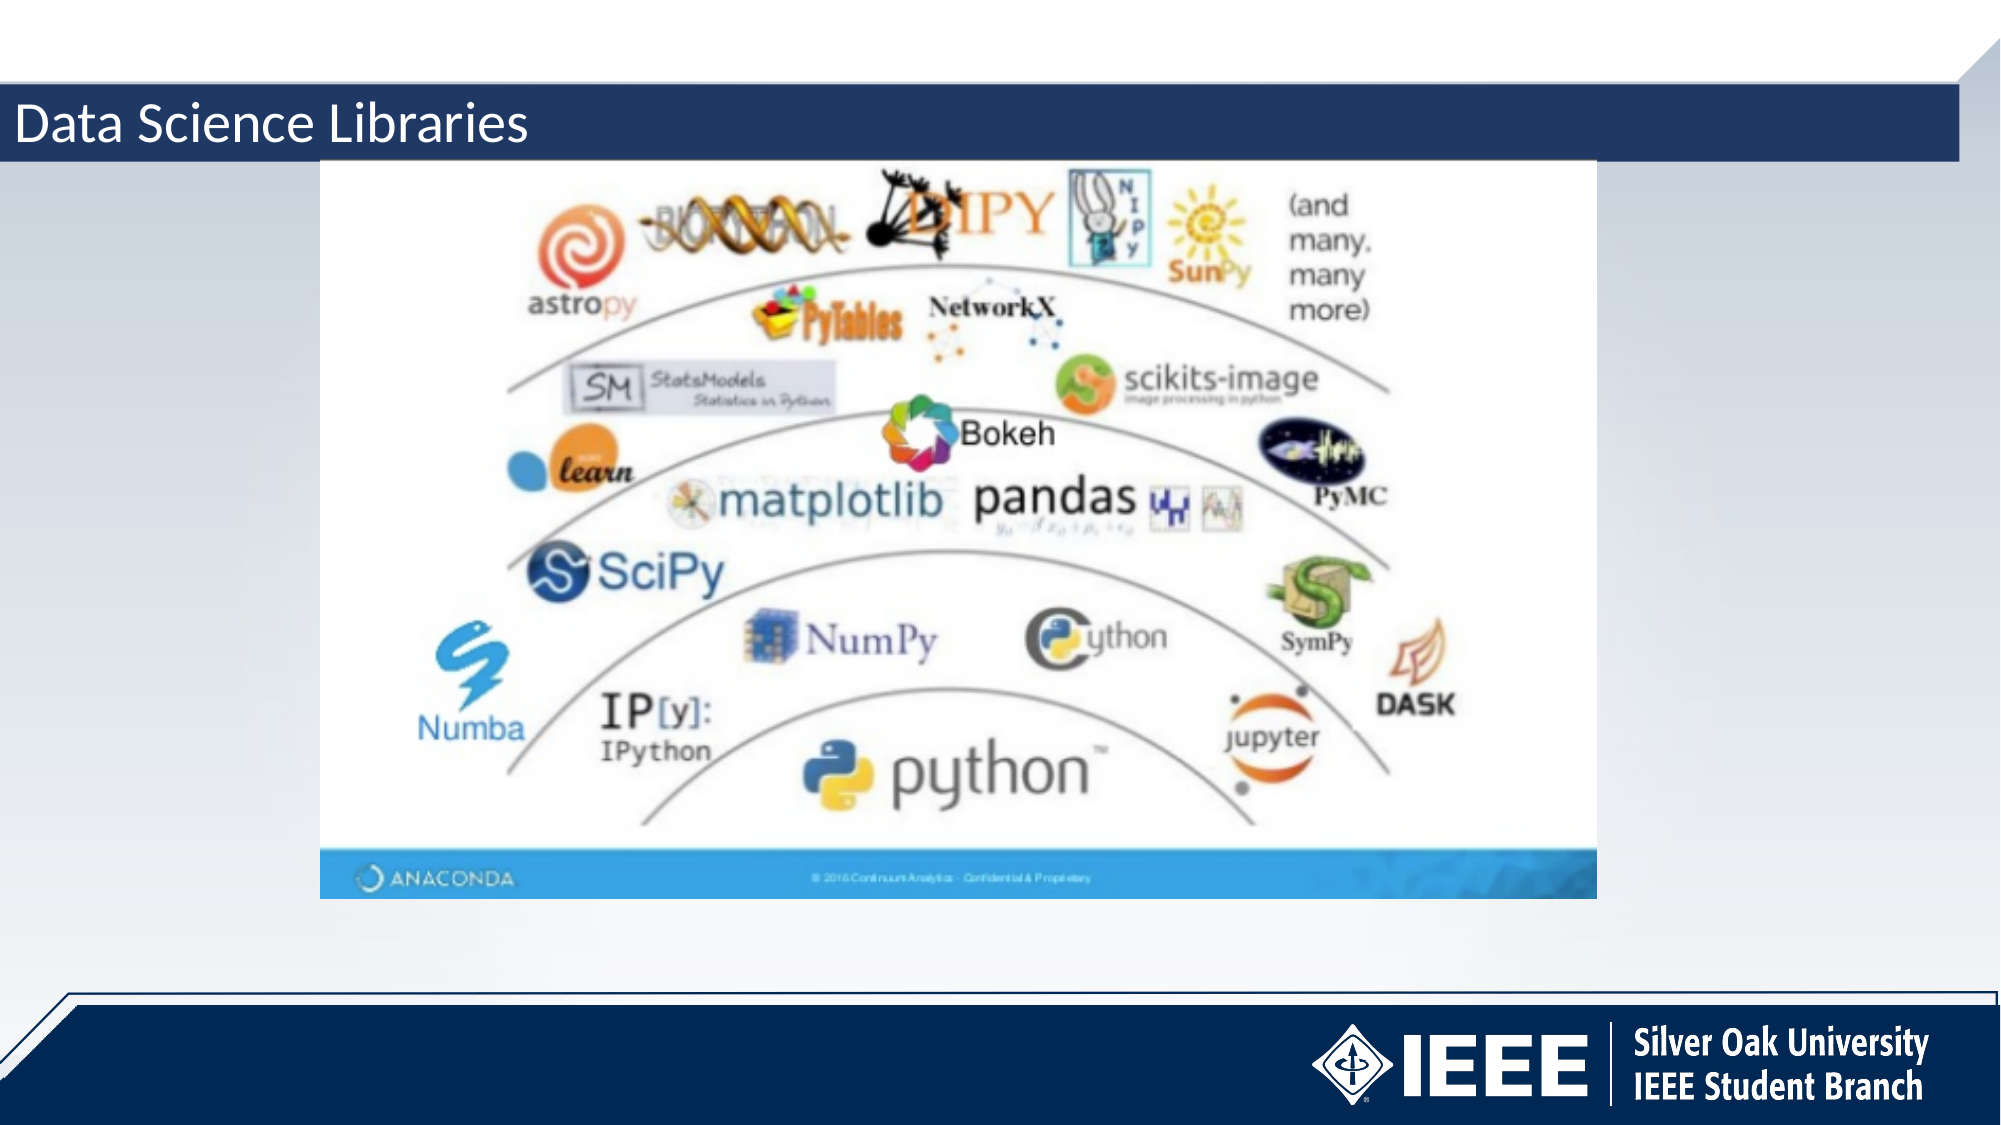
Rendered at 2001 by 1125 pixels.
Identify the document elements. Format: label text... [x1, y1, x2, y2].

picture [0, 0, 2001, 1125]
text_box Data Science Libraries [0, 84, 1960, 162]
